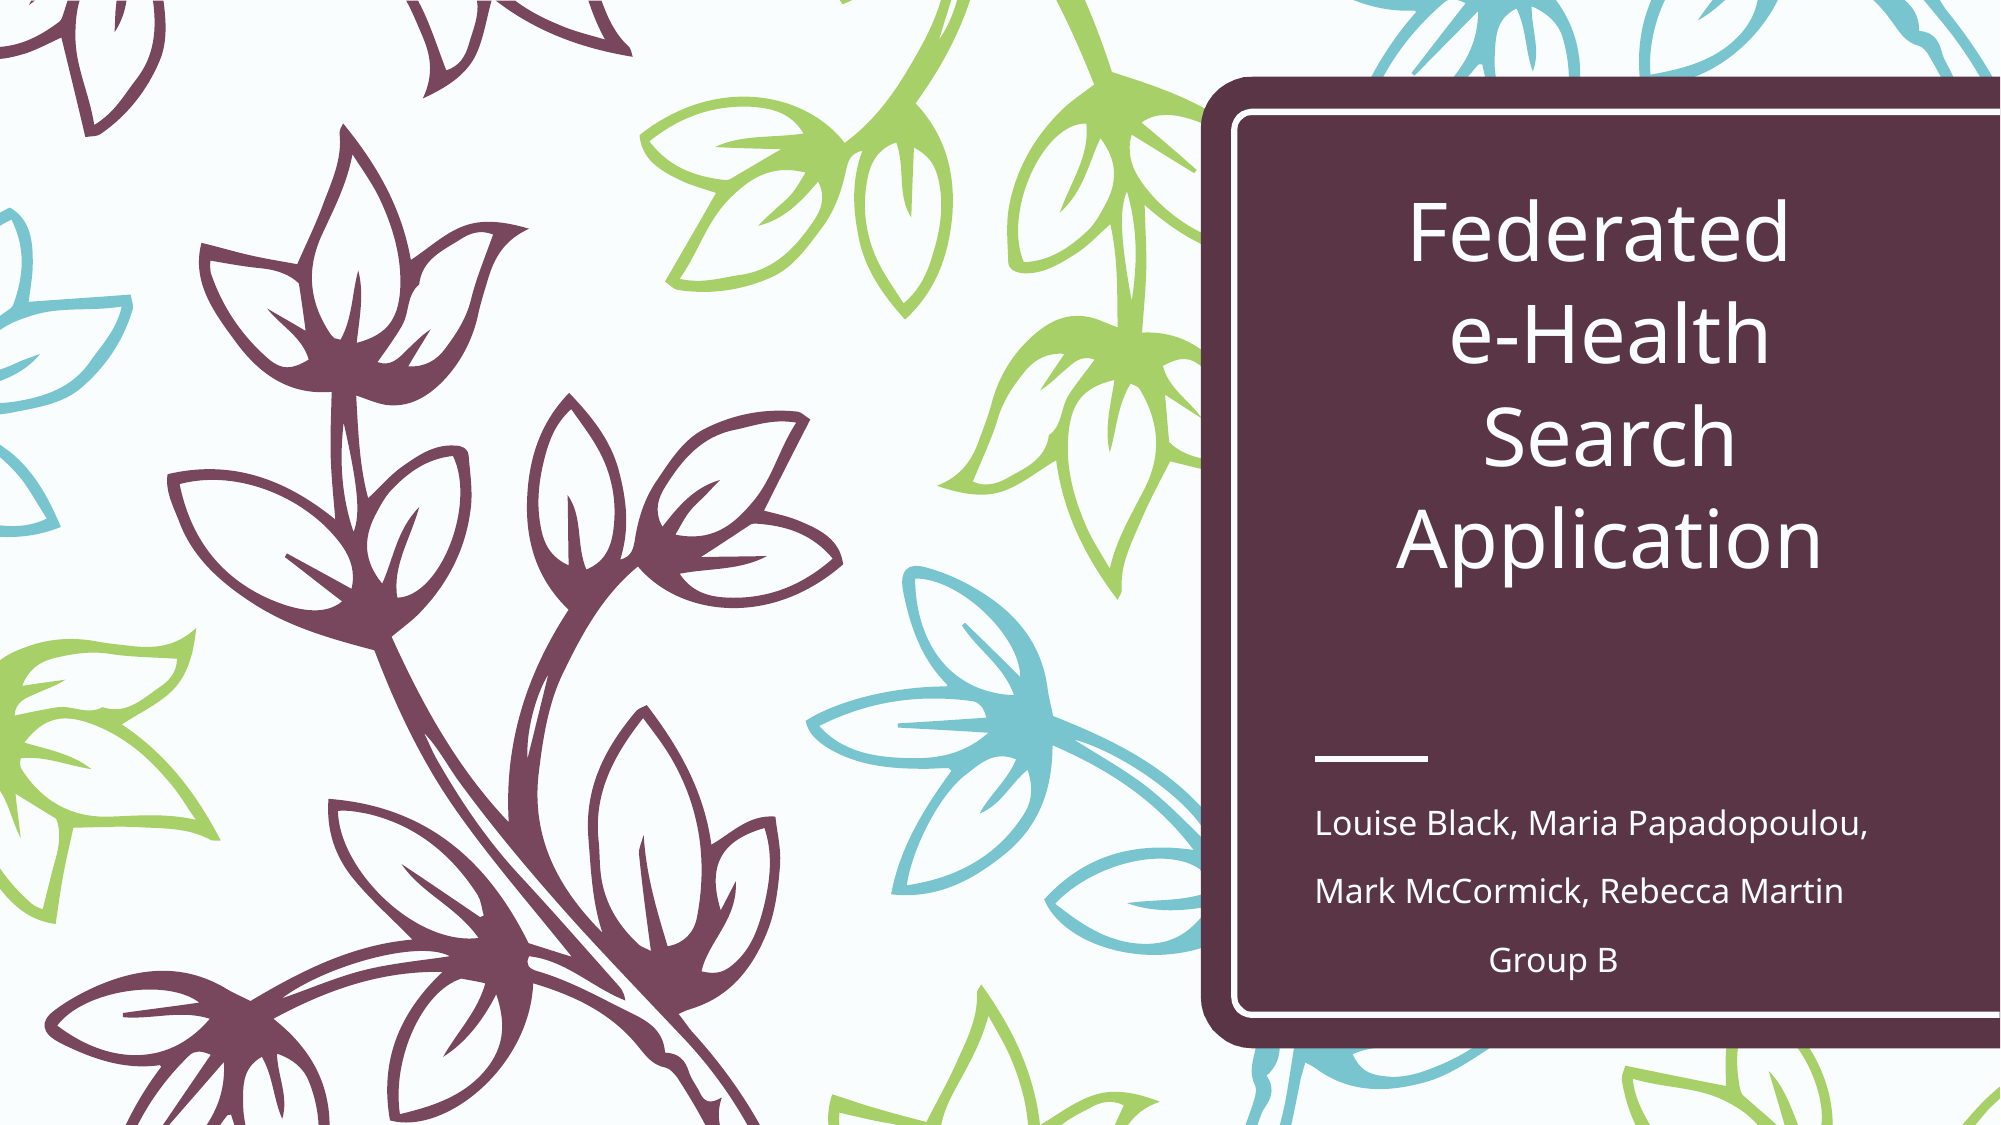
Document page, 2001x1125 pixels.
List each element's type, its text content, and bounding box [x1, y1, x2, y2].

title Federated e-Health Search Application [1299, 167, 1922, 718]
subtitle Louise Black, Maria Papadopoulou, Mark McCormick, Rebecca Martin Group B [1299, 782, 2000, 991]
